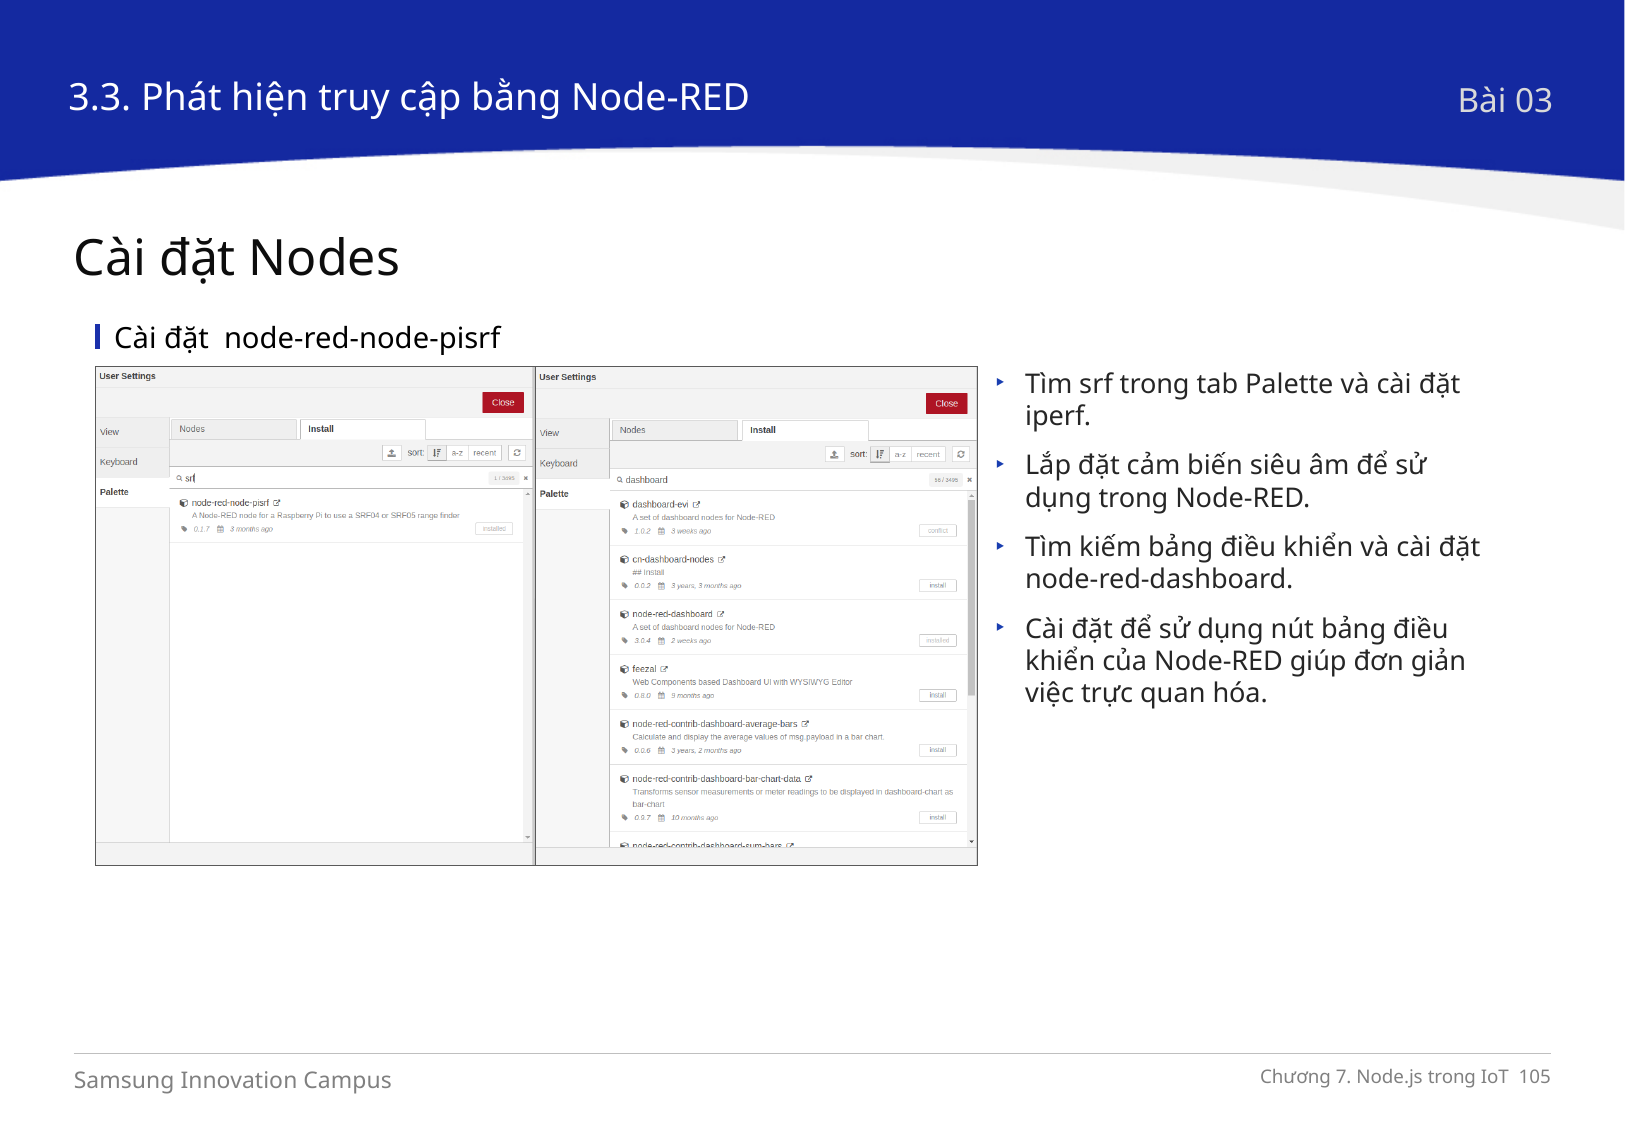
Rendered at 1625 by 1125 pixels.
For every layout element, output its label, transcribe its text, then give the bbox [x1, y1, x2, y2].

text_box Tìm srf trong tab Palette và cài đặt iperf. Lắp đặt cảm biến siêu âm để sử dụng trong Node-RED. Tìm kiếm bảng điều khiển và cài đặt node-red-dashboard. Cài đặt để sử dụng nút bảng điều khiển của Node-RED giúp đơn giản việc trực quan hóa. [994, 353, 1510, 721]
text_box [95, 366, 978, 866]
text_box Bài 03 [1422, 78, 1554, 119]
text_box Cài đặt node-red-node-pisrf [94, 318, 1510, 355]
text_box Cài đặt Nodes [73, 224, 1552, 287]
picture [0, 0, 1625, 1125]
text_box 3.3. Phát hiện truy cập bằng Node-RED [67, 72, 1025, 119]
